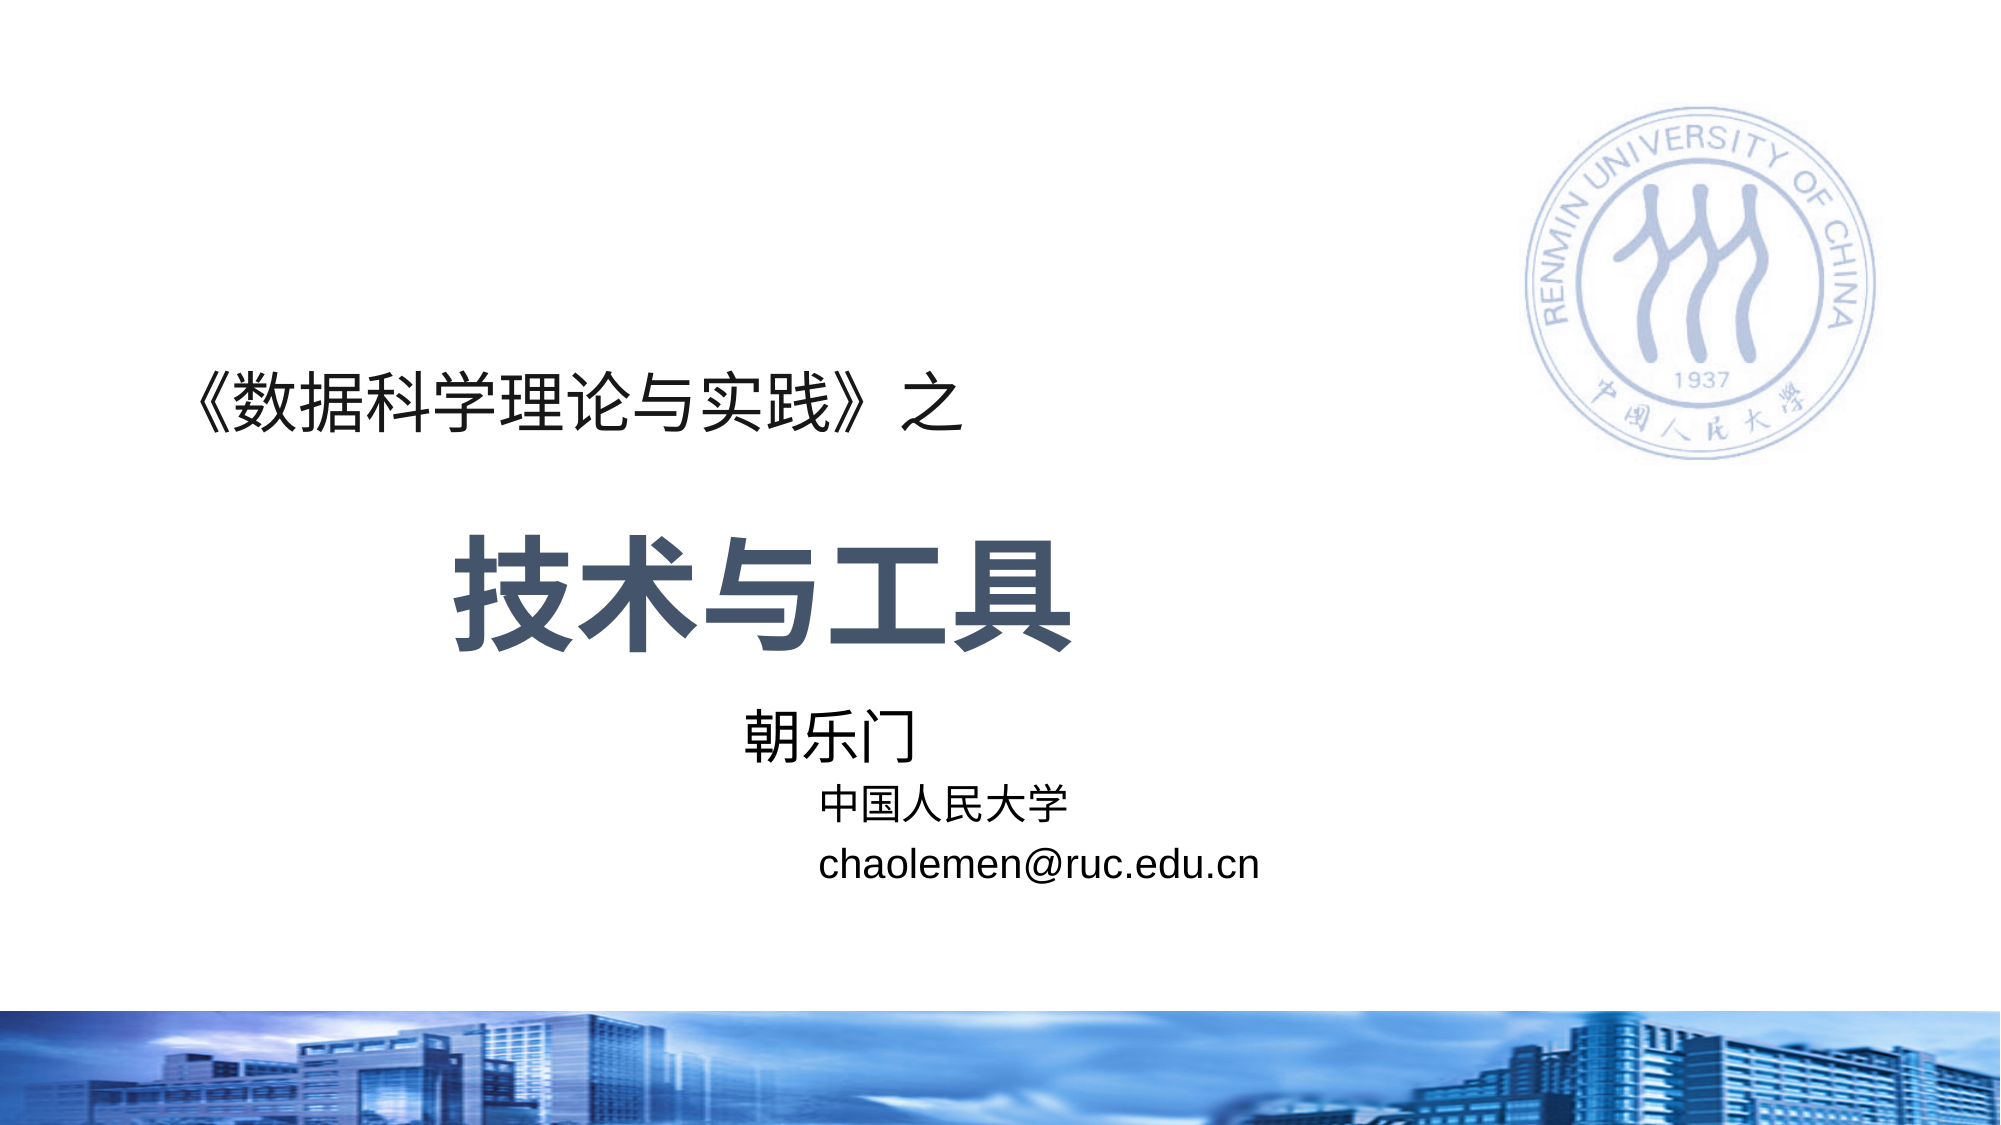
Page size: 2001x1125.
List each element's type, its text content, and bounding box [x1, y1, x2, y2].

picture [0, 1011, 2000, 1125]
title 《数据科学理论与实践》之 技术与工具 [149, 399, 1650, 588]
subtitle 朝乐门 中国人民大学 chaolemen@ruc.edu.cn [728, 692, 1556, 981]
